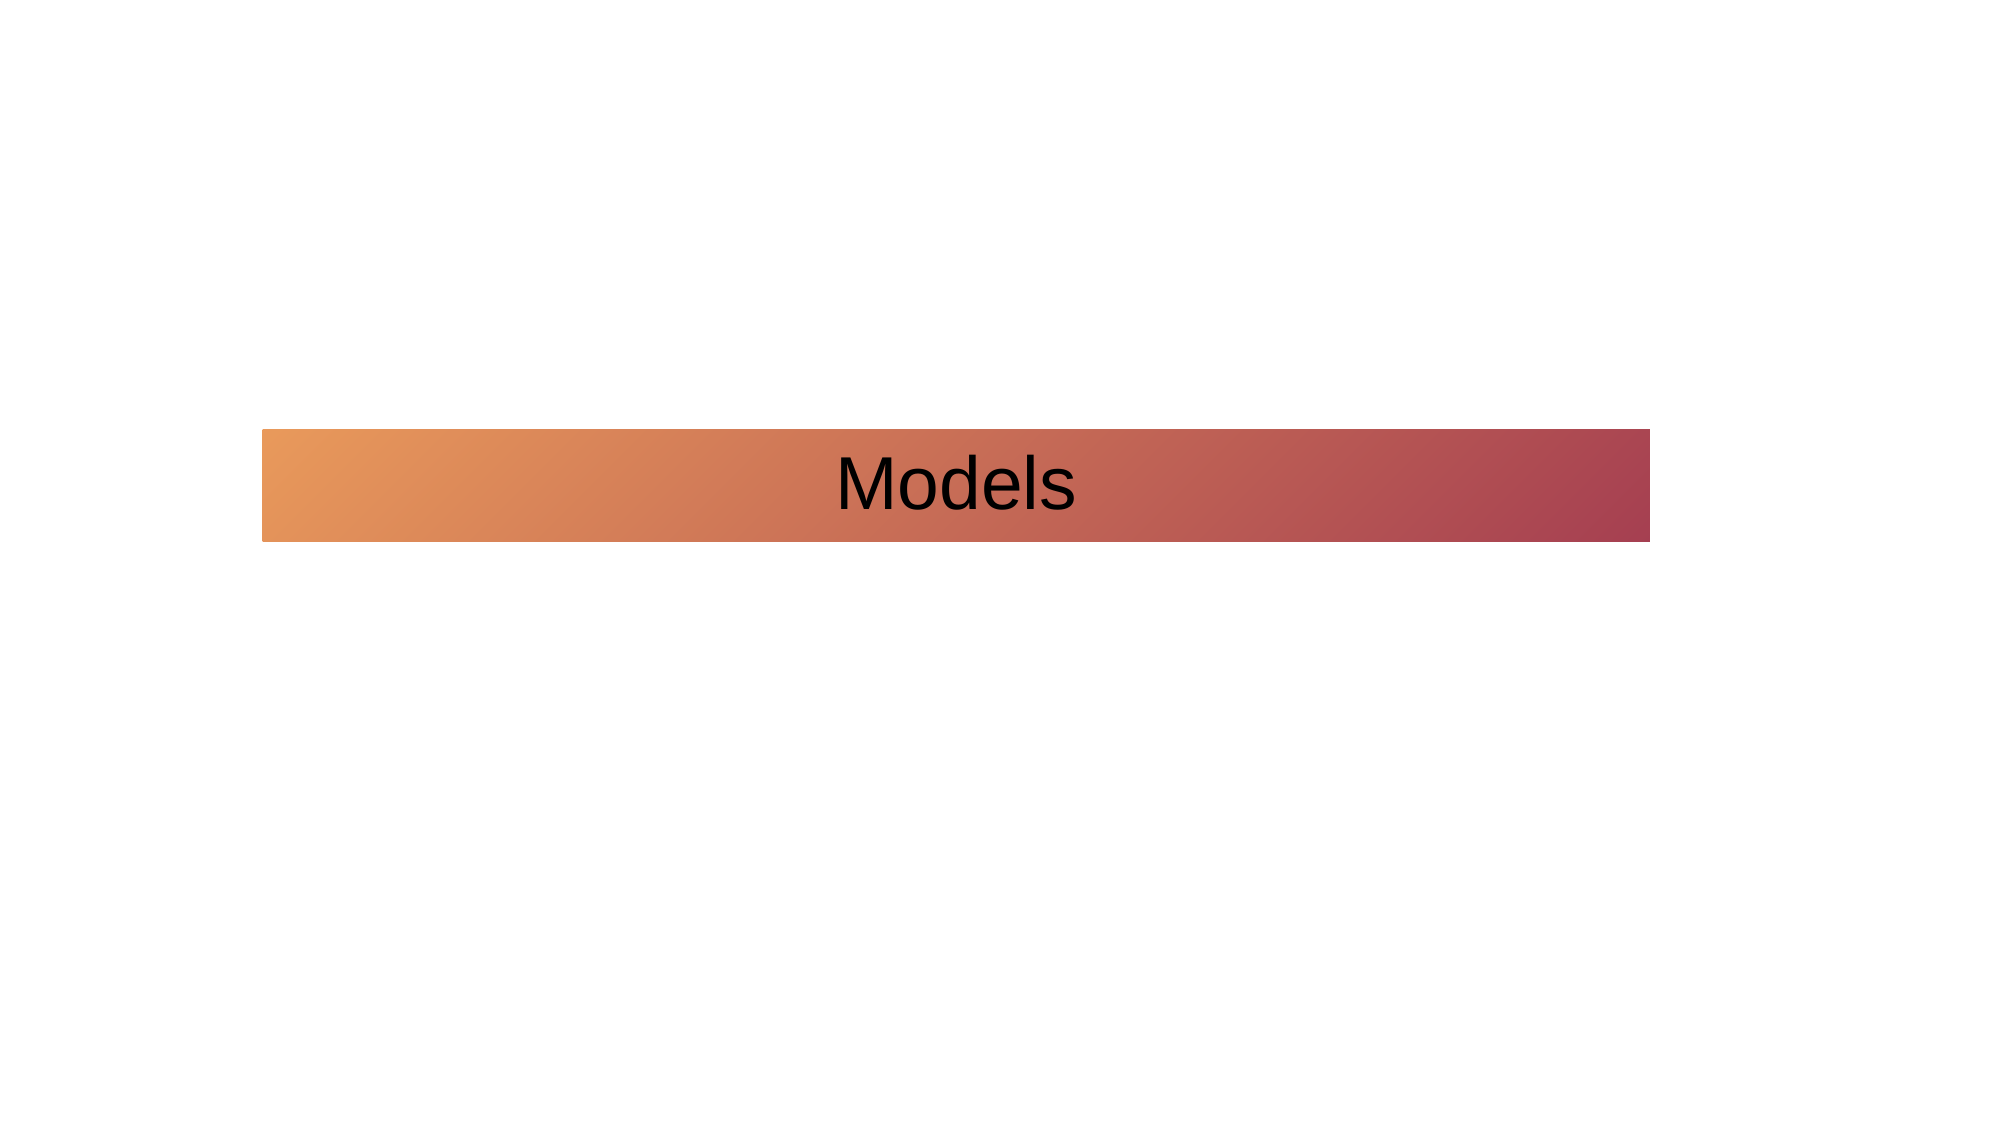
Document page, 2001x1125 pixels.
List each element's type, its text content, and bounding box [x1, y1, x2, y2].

text_box Models [262, 429, 1650, 542]
